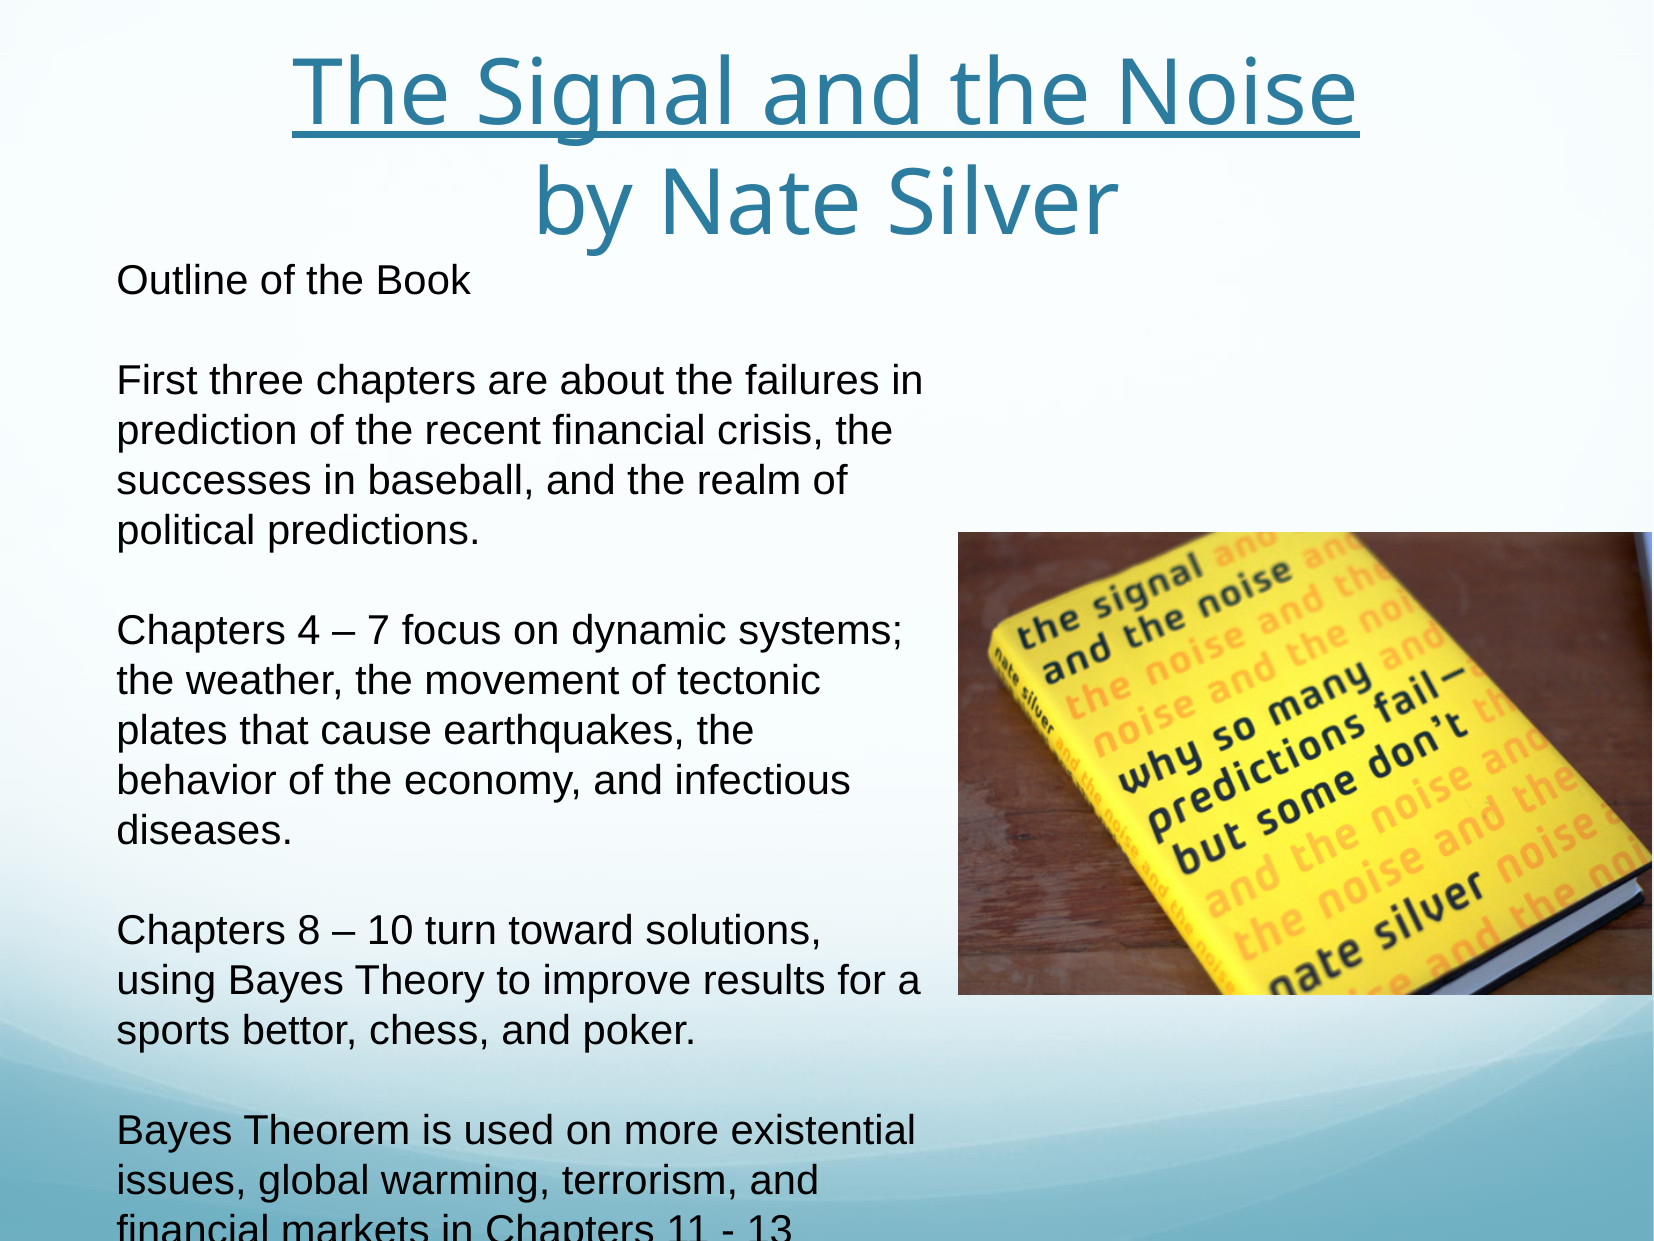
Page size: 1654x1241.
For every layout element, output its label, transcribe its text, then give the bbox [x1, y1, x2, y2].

text_box Outline of the Book First three chapters are about the failures in prediction of the recent financial crisis, the successes in baseball, and the realm of political predictions. Chapters 4 – 7 focus on dynamic systems; the weather, the movement of tectonic plates that cause earthquakes, the behavior of the economy, and infectious diseases. Chapters 8 – 10 turn toward solutions, using Bayes Theory to improve results for a sports bettor, chess, and poker. Bayes Theorem is used on more existential issues, global warming, terrorism, and financial markets in Chapters 11 - 13 [101, 245, 940, 1241]
title The Signal and the Noise by Nate Silver [99, 19, 1554, 262]
picture [0, 0, 1654, 1241]
